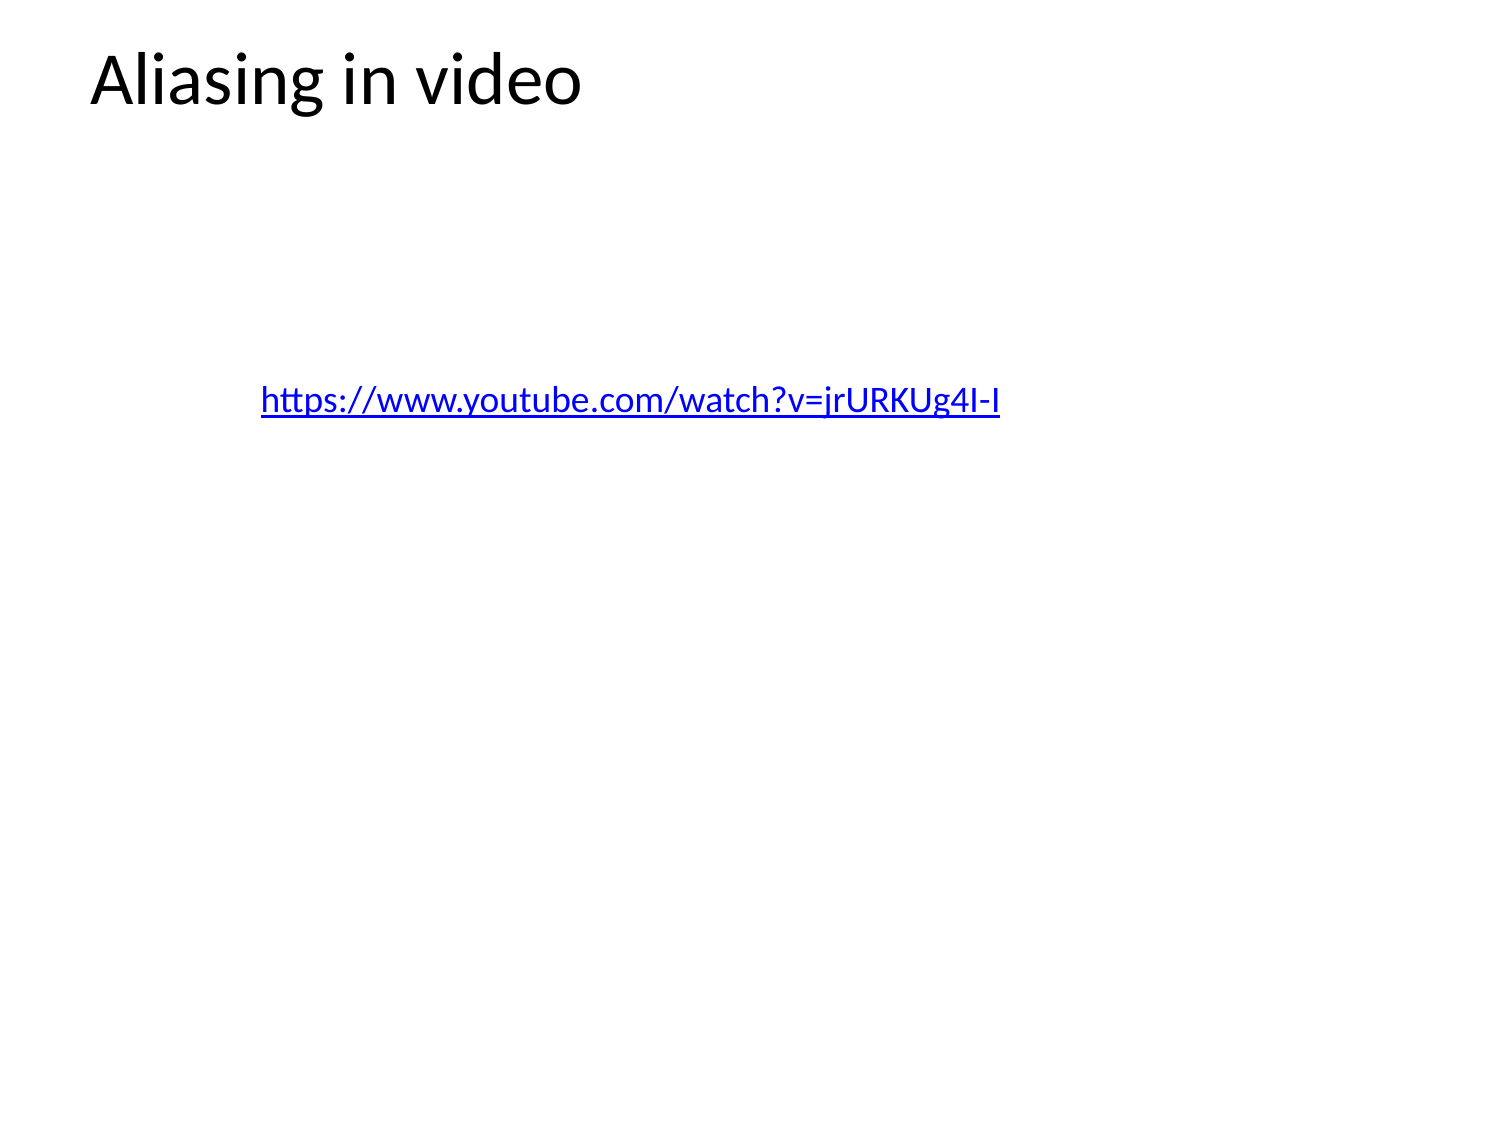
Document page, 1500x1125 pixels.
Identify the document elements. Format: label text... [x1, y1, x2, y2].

text_box https://www.youtube.com/watch?v=jrURKUg4I-I [245, 367, 1244, 473]
title Aliasing in video [75, 0, 1425, 150]
